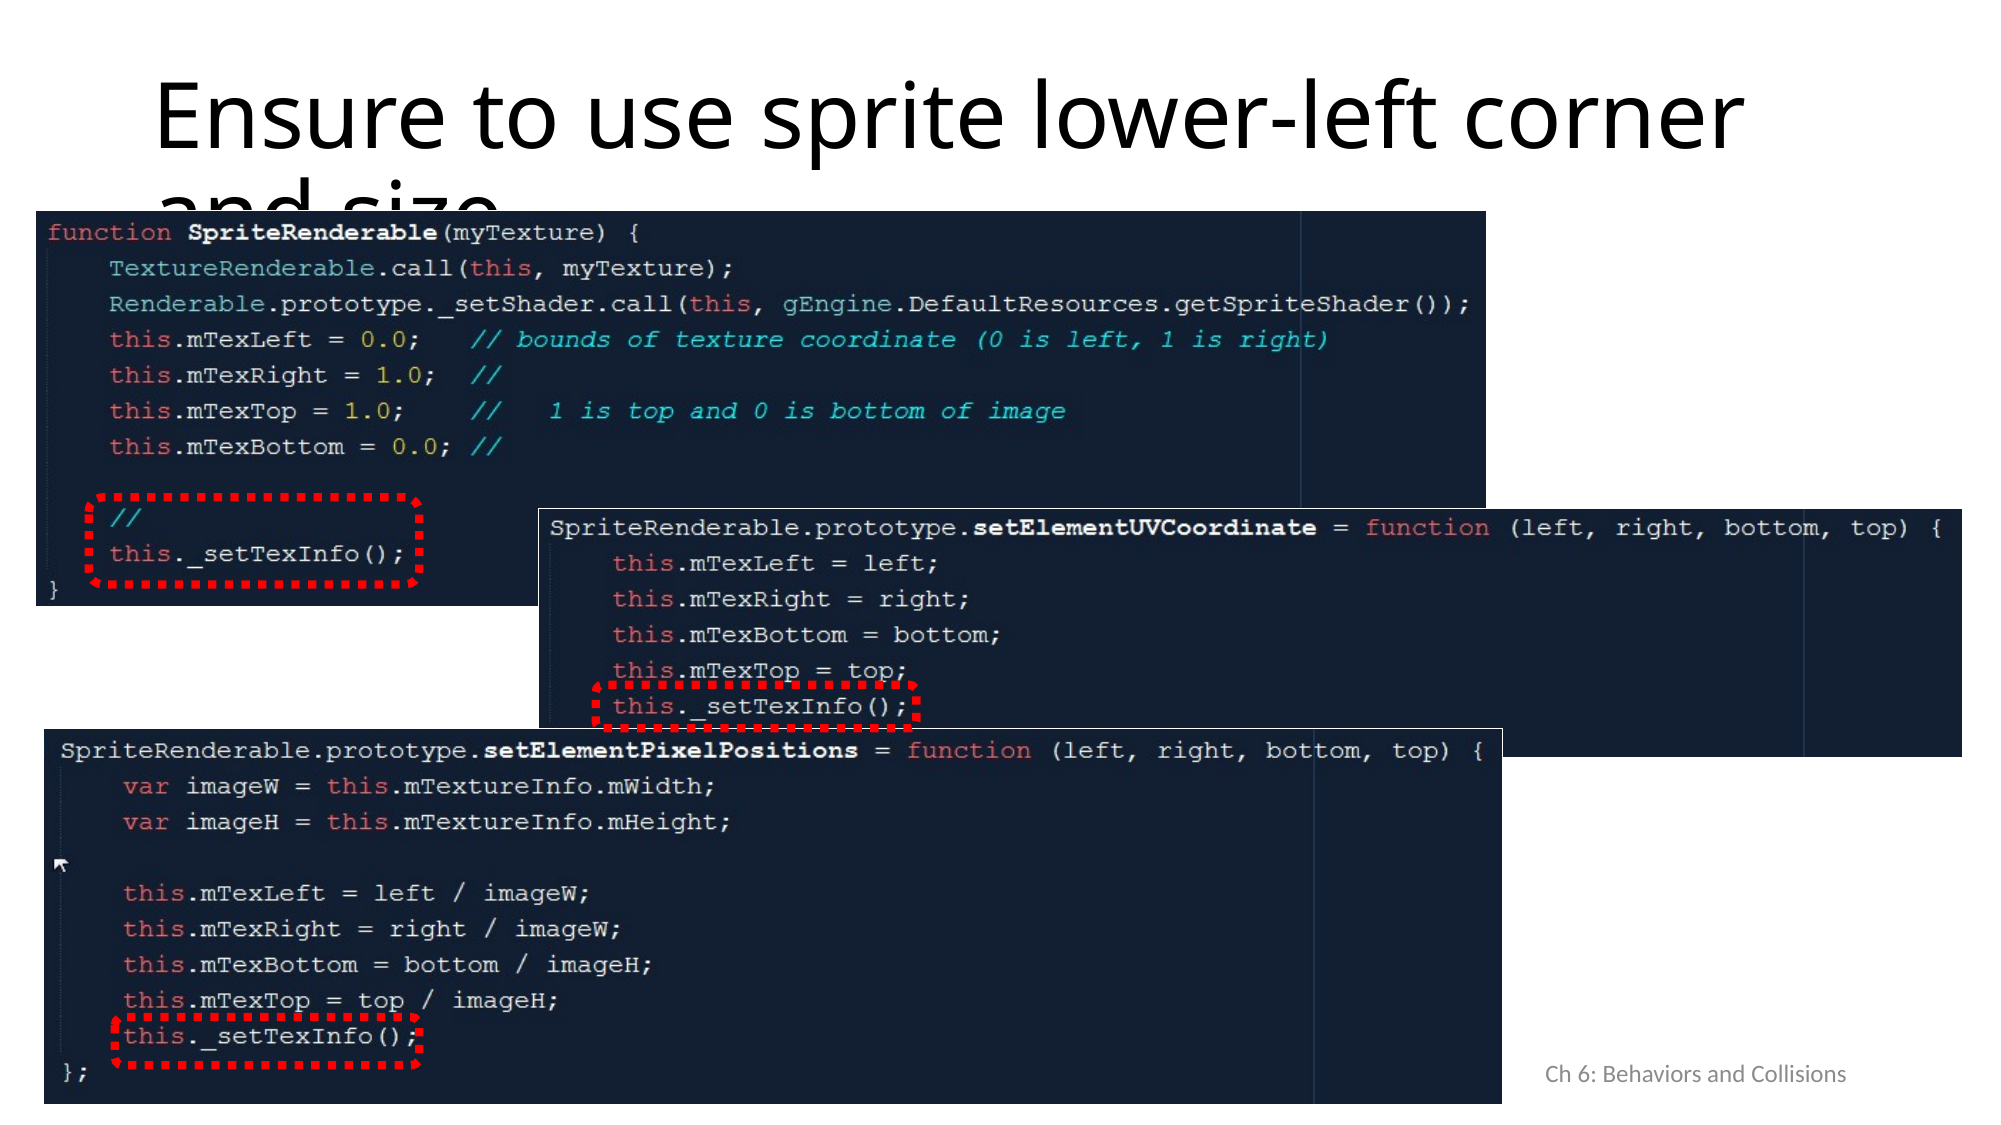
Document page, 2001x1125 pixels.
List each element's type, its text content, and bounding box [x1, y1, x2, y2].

title Ensure to use sprite lower-left corner and size [137, 59, 1863, 278]
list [35, 210, 1487, 607]
picture [43, 508, 1963, 1105]
